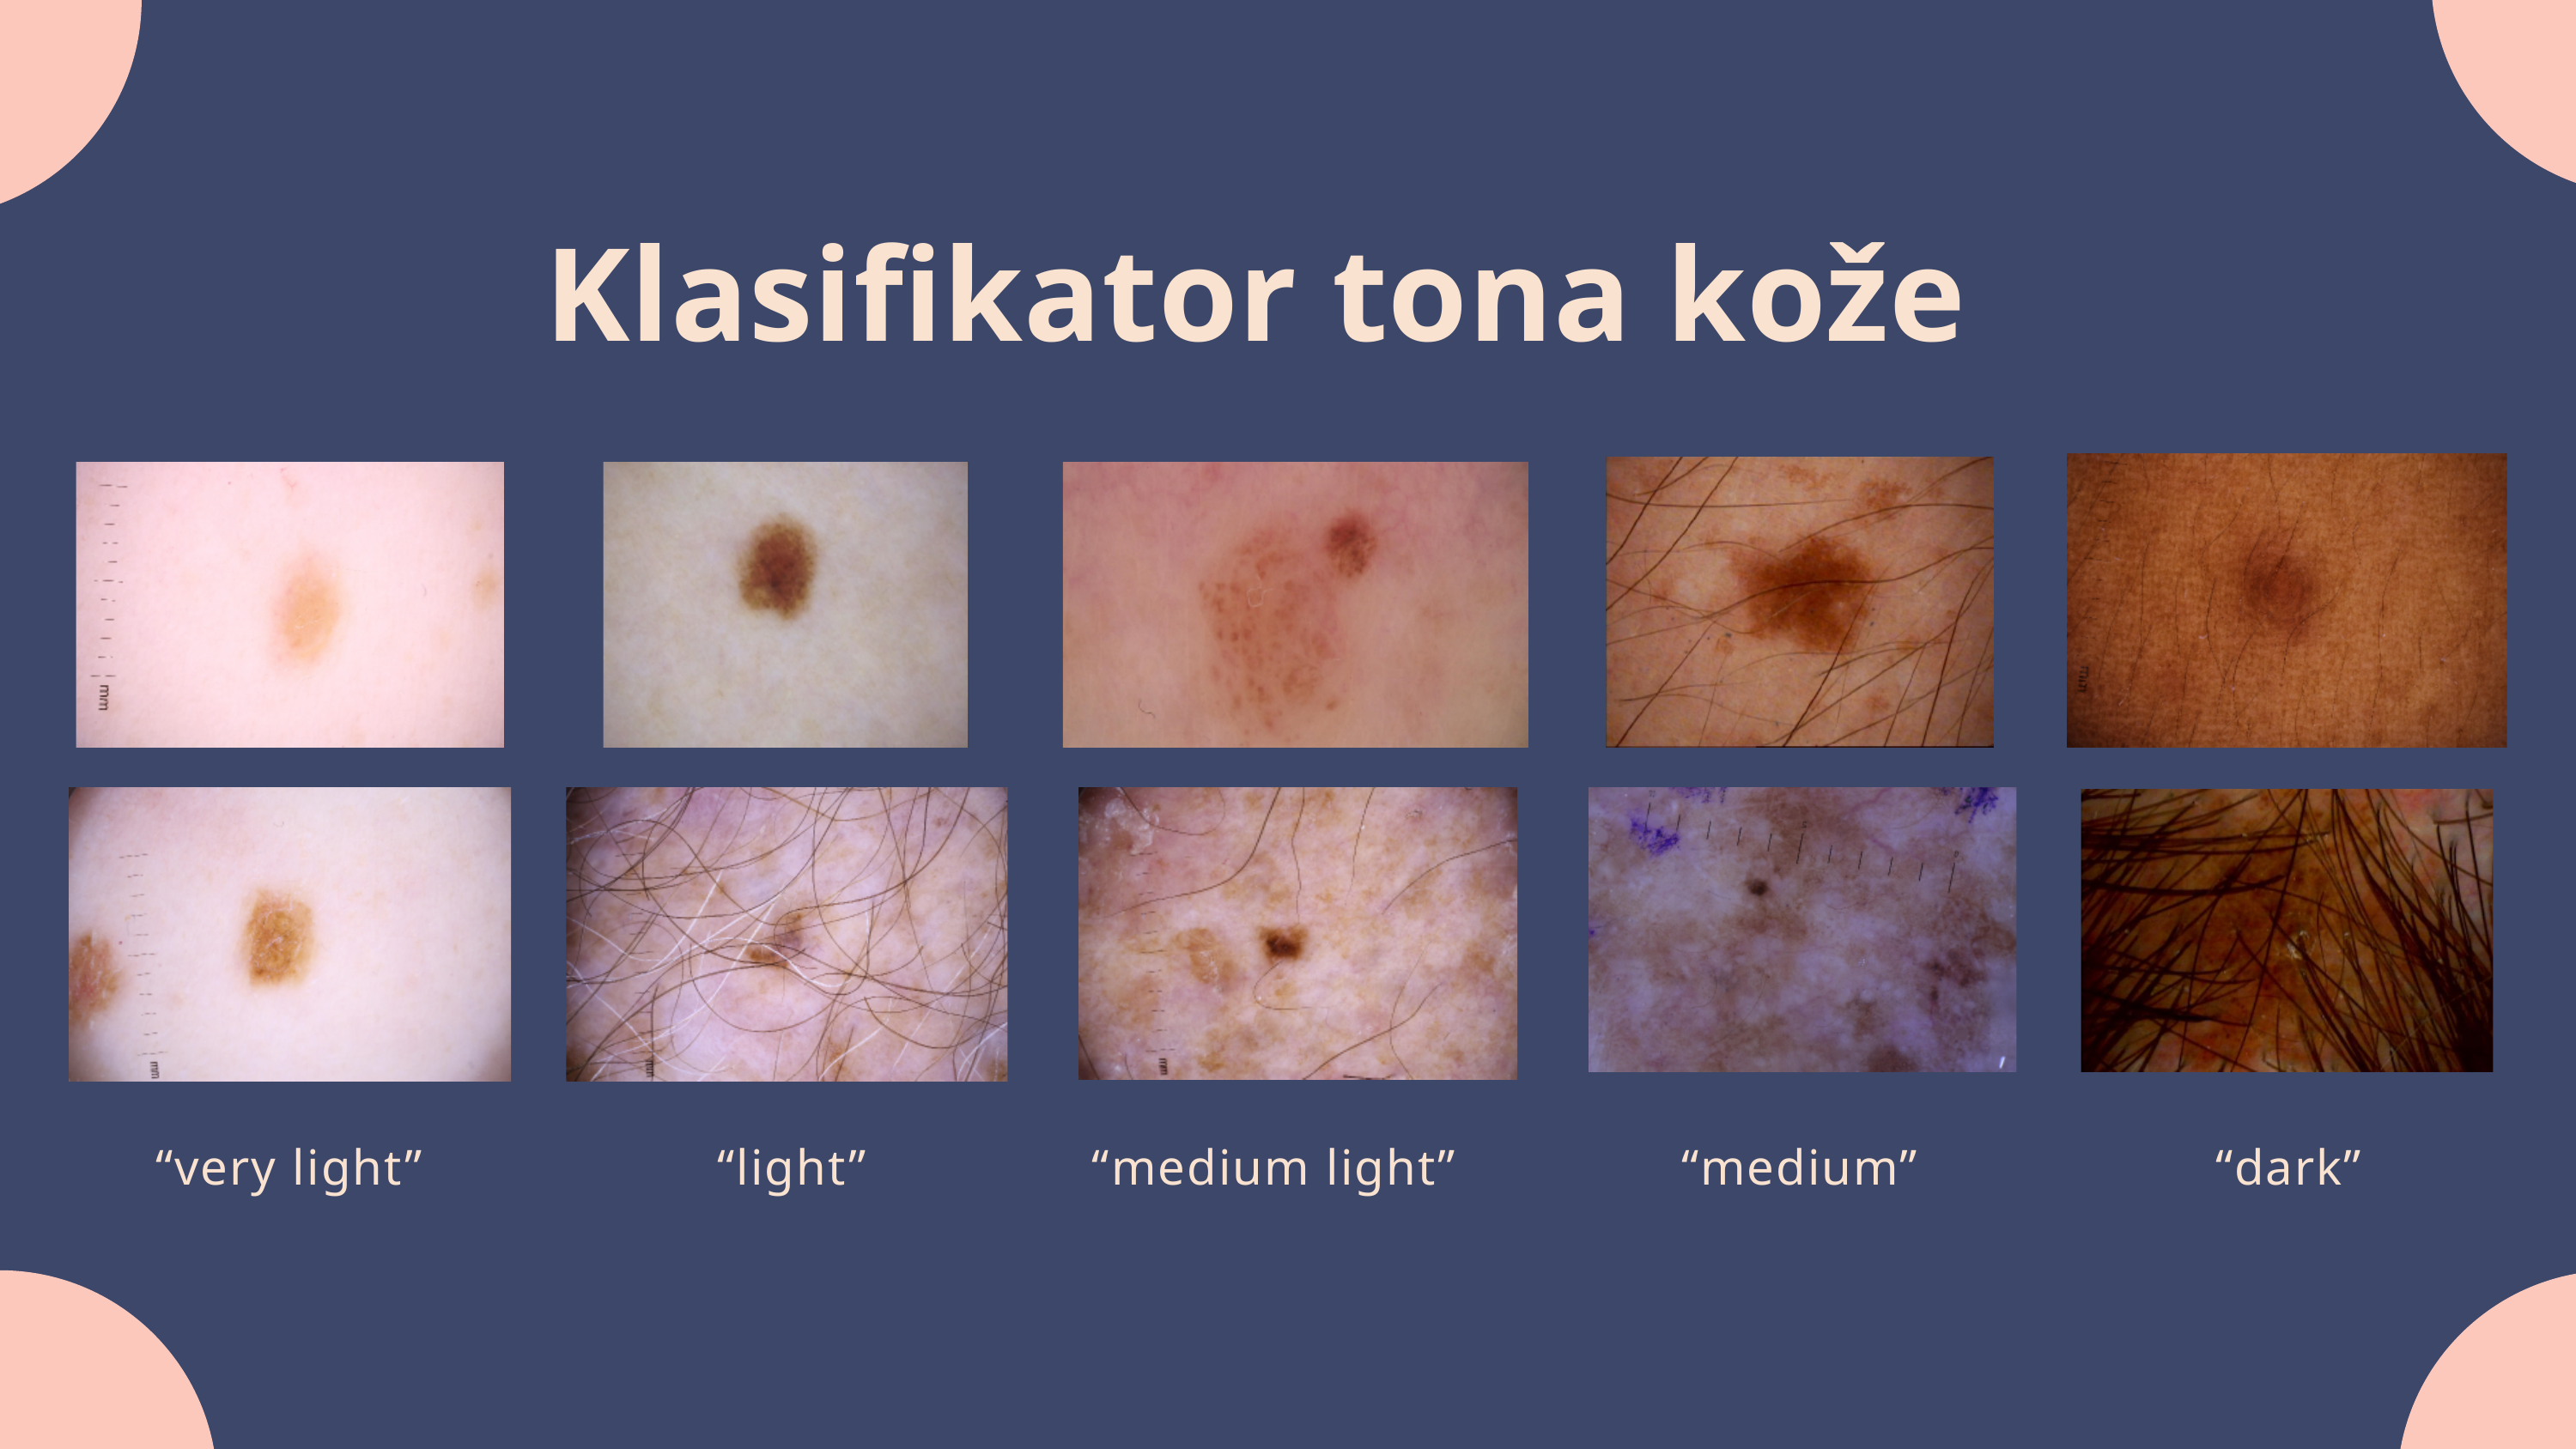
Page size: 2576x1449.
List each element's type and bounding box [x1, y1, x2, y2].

text_box [2081, 789, 2494, 1072]
text_box [0, 0, 143, 218]
text_box [544, 167, 2047, 420]
text_box [69, 787, 512, 1082]
text_box [2067, 453, 2507, 748]
text_box [1588, 787, 2017, 1073]
text_box [1606, 457, 1994, 748]
text_box [566, 787, 1008, 1082]
text_box [155, 1119, 538, 1214]
text_box [2431, 0, 2576, 196]
text_box [1062, 462, 1528, 748]
text_box [603, 462, 970, 748]
text_box [1078, 787, 1518, 1080]
text_box [1091, 1119, 1559, 1214]
text_box [1680, 1119, 2036, 1214]
text_box [2397, 1270, 2576, 1449]
text_box [717, 1119, 989, 1214]
text_box [2215, 1119, 2488, 1214]
text_box [76, 462, 504, 748]
text_box [0, 1270, 218, 1449]
